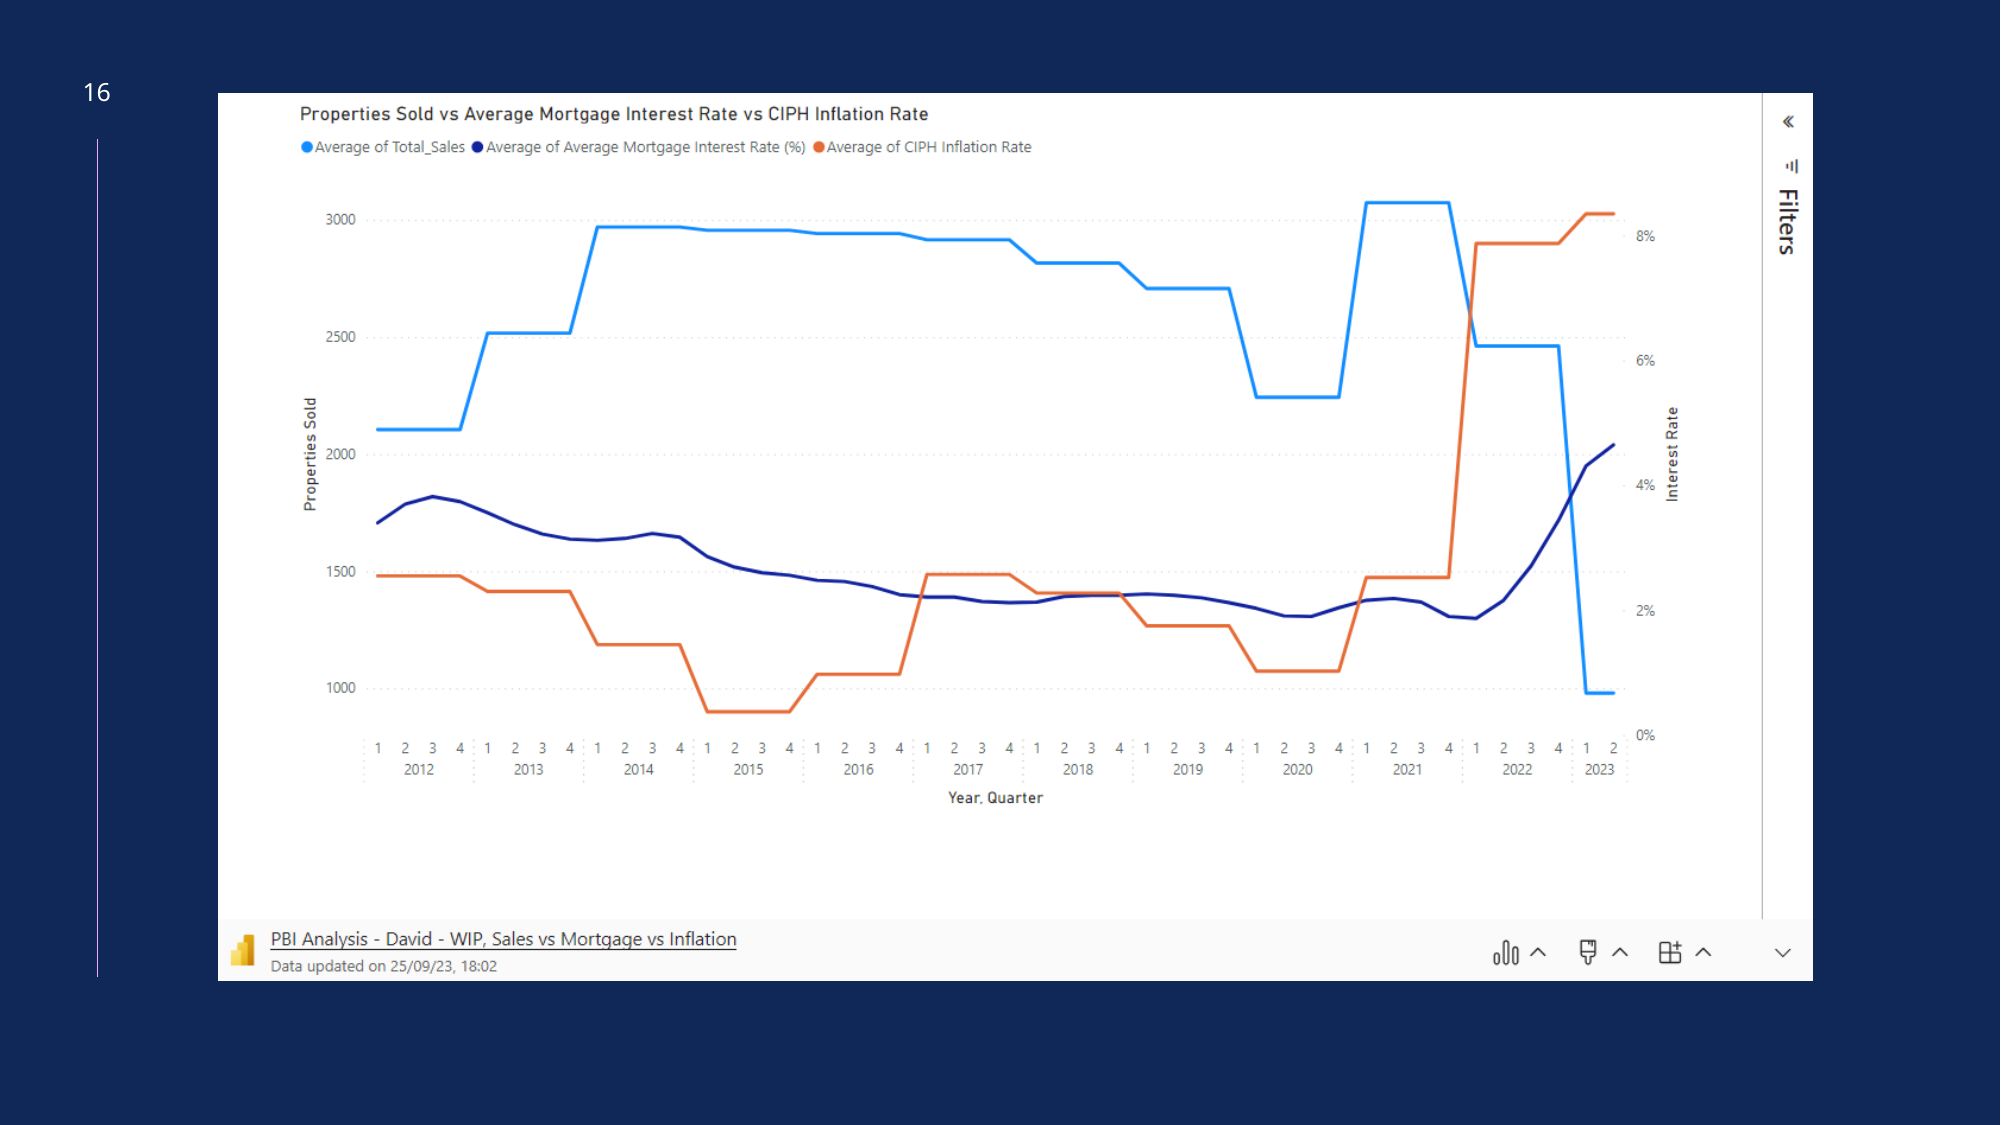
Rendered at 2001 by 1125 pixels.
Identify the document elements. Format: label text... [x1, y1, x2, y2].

slide_number 16 [53, 67, 140, 119]
picture [218, 93, 1813, 981]
